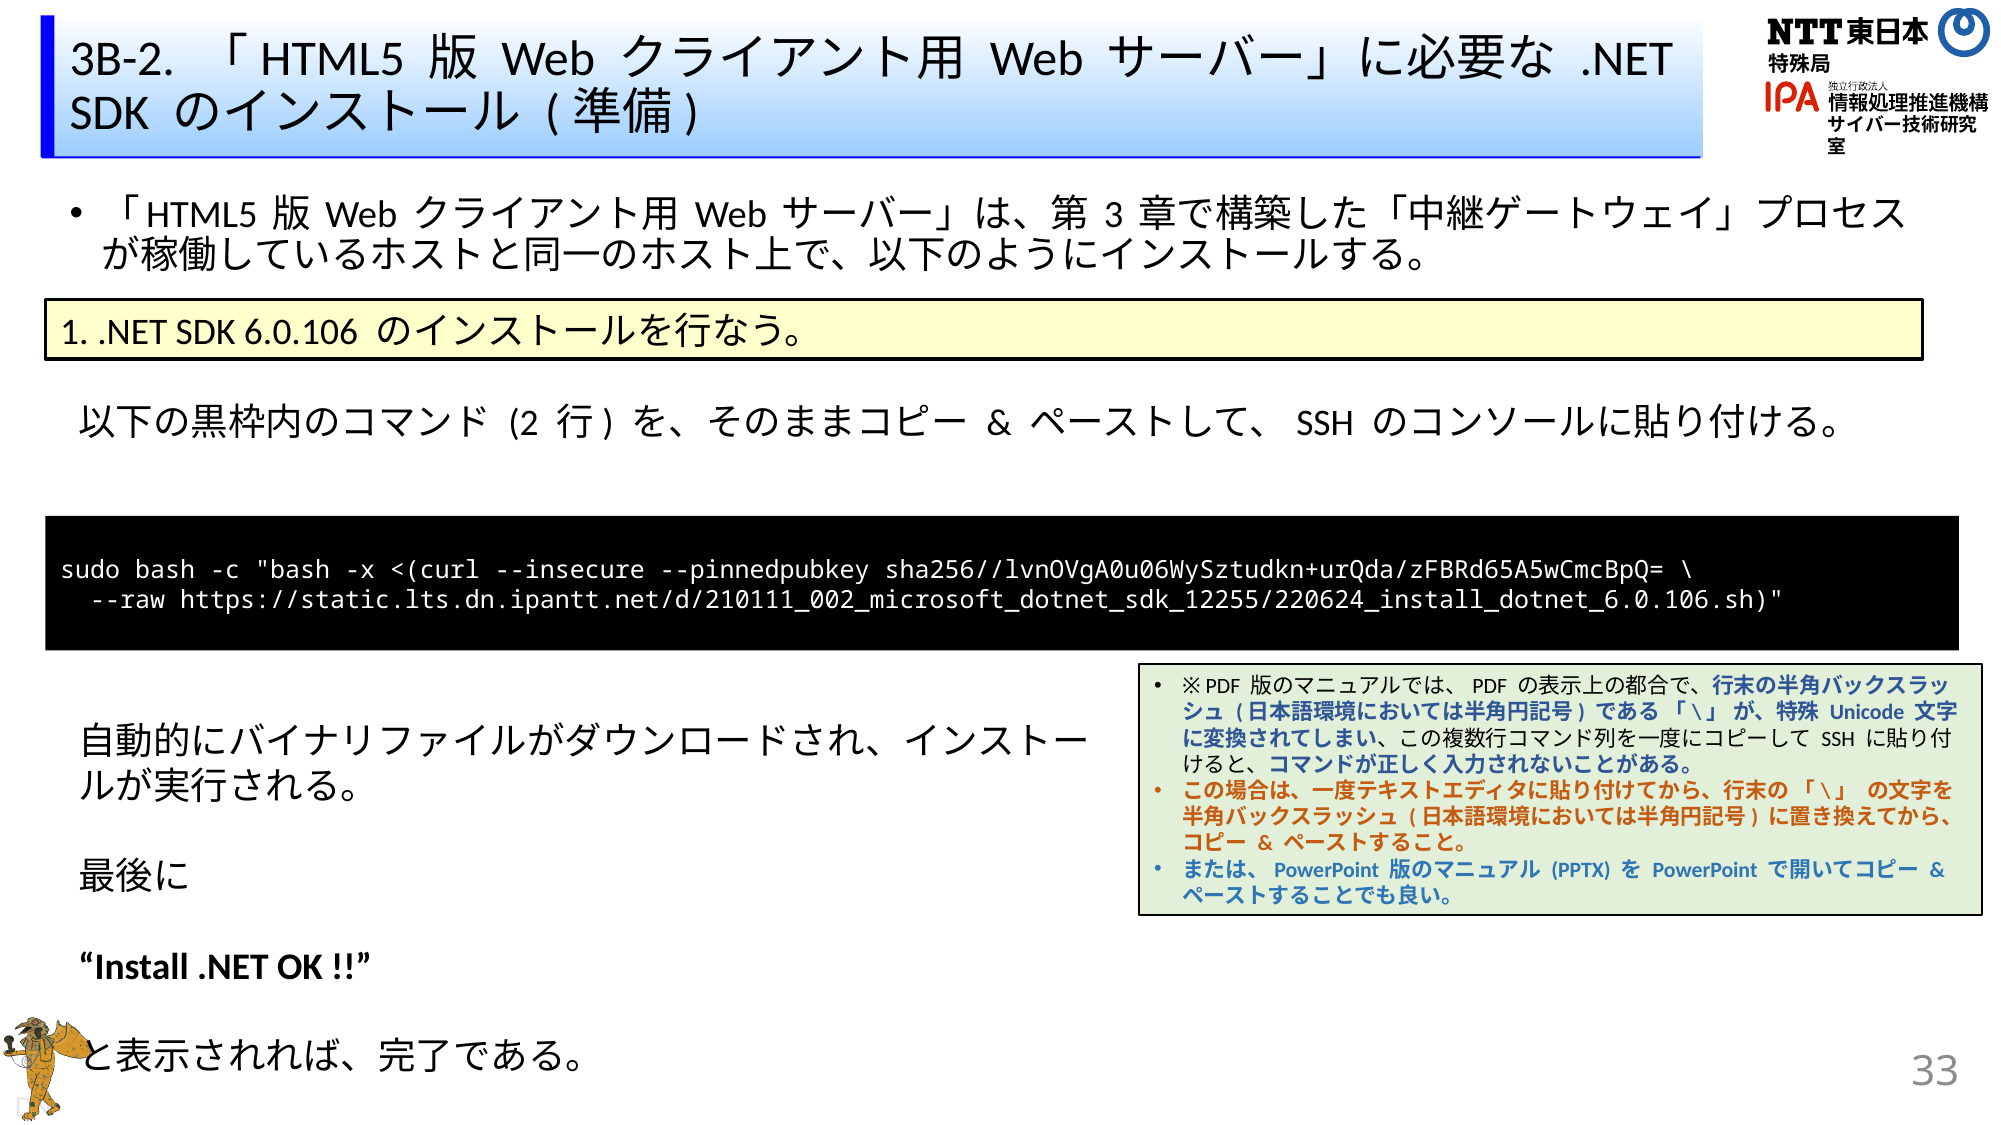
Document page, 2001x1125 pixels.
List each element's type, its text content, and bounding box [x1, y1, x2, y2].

text_box sudo bash -c "bash -x <(curl --insecure --pinnedpubkey sha256//lvnOVgA0u06WySztudkn+urQda/zFBRd65A5wCmcBpQ= \ --raw https://static.lts.dn.ipantt.net/d/210111_002_microsoft_dotnet_sdk_12255/220624_install_dotnet_6.0.106.sh)" [45, 515, 1959, 651]
text_box 以下の黒枠内のコマンド (2 行) を、そのままコピー & ペーストして、SSH のコンソールに貼り付ける。 [63, 390, 1878, 451]
text_box 1. .NET SDK 6.0.106 のインストールを行なう。 [45, 299, 1923, 360]
slide_number 33 [1412, 1042, 1975, 1103]
list 「HTML5 版 Web クライアント用 Web サーバー」は、第 3 章で構築した「中継ゲートウェイ」プロセスが稼働しているホストと同一のホスト上で、以下のようにインストールする。 [54, 186, 1949, 285]
text_box ※ PDF 版のマニュアルでは、PDF の表示上の都合で、行末の半角バックスラッシュ (日本語環境においては半角円記号) である 「\」 が、特殊 Unicode 文字に変換されてしまい、この複数行コマンド列を一度にコピーして SSH に貼り付けると、コマンドが正しく入力されないことがある。 この場合は、一度テキストエディタに貼り付けてから、行末の 「\」 の文字を半角バックスラッシュ (日本語環境においては半角円記号) に置き換えてから、コピー & ペーストすること。 または、PowerPoint 版のマニュアル (PPTX) を PowerPoint で開いてコピー & ペーストすることでも良い。 [1139, 664, 1983, 916]
text_box 自動的にバイナリファイルがダウンロードされ、インストールが実行される。 最後に “Install .NET OK !!” と表示されれば、完了である。 [63, 709, 1140, 1085]
title 3B-2. 「HTML5 版 Web クライアント用 Web サーバー」に必要な .NET SDK のインストール (準備) [54, 30, 1703, 143]
